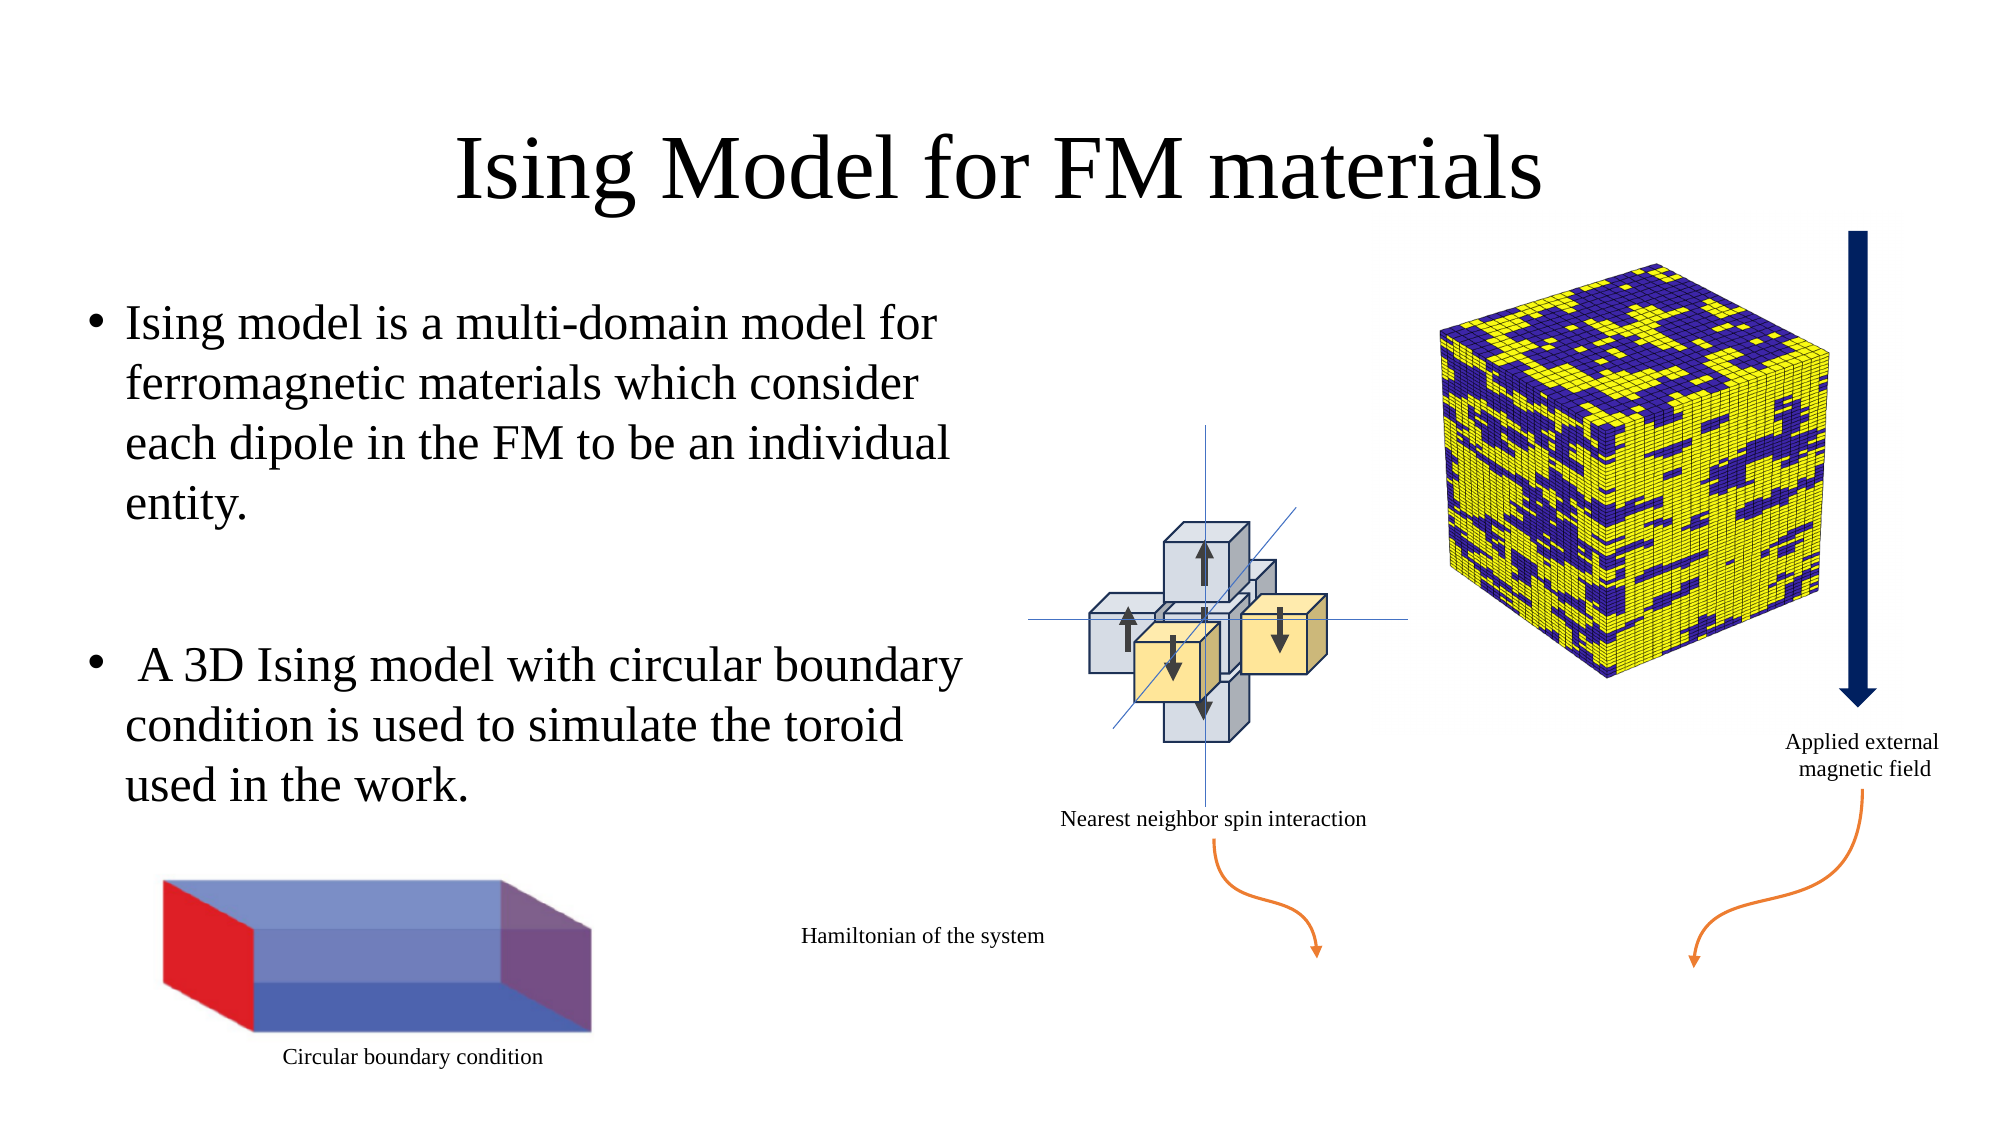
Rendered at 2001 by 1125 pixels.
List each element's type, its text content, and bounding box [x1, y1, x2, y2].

text_box Applied external magnetic field [1693, 719, 2000, 789]
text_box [1027, 424, 1408, 807]
picture [1371, 210, 1904, 735]
title Ising Model for FM materials [137, 59, 1863, 278]
list Ising model is a multi-domain model for ferromagnetic materials which consider each dipole in the FM to be an individual entity. A 3D Ising model with circular boundary condition is used to simulate the toroid used in the work. [72, 282, 997, 818]
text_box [1205, 847, 1326, 951]
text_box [1688, 794, 1868, 964]
picture [97, 855, 667, 1057]
text_box Nearest neighbor spin interaction [988, 796, 1440, 839]
text_box Hamiltonian of the system [759, 912, 1087, 955]
text_box Circular boundary condition [249, 1057, 577, 1077]
